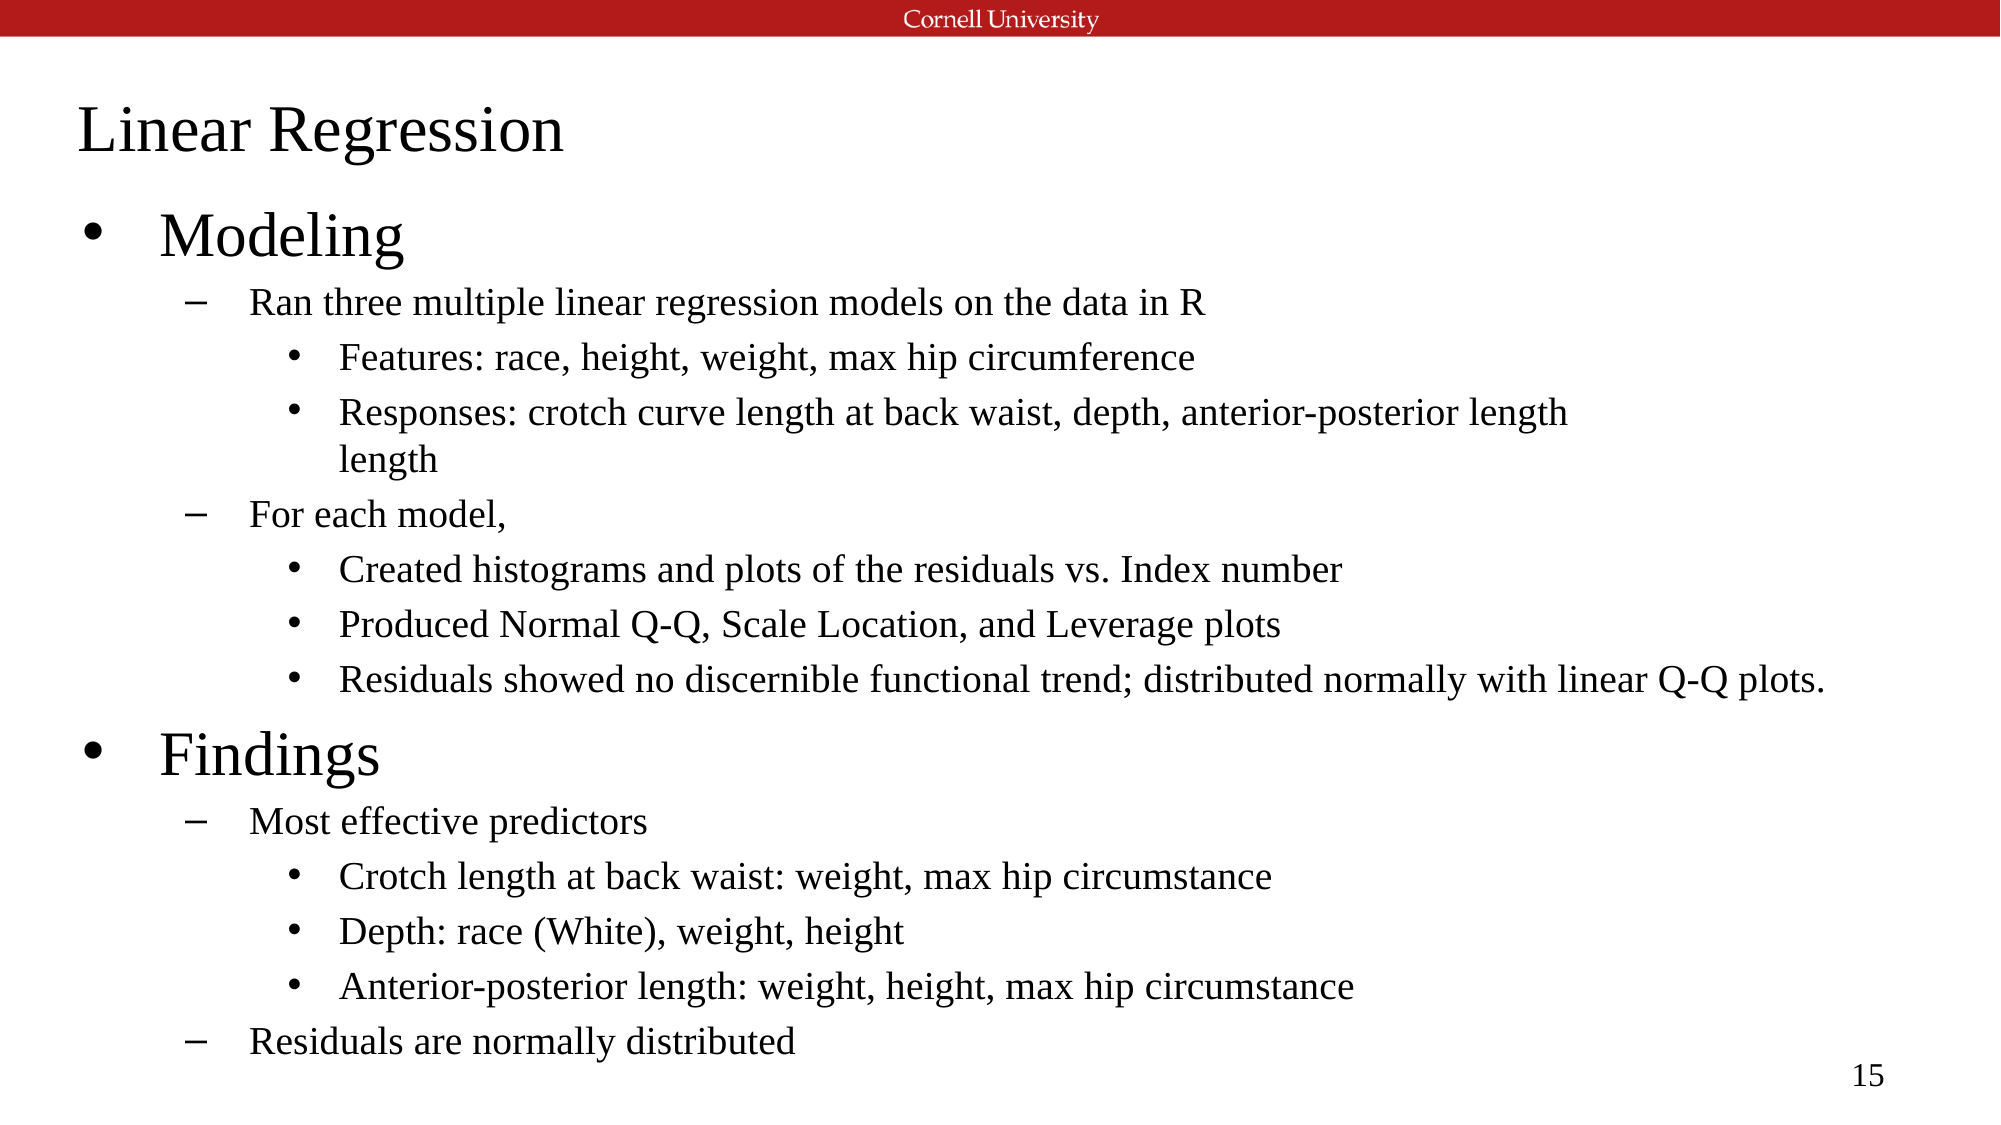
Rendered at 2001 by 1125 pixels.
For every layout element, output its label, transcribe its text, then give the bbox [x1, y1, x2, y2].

title Linear Regression [62, 68, 1961, 182]
list Modeling Ran three multiple linear regression models on the data in R Features: race, height, weight, max hip circumference Responses: crotch curve length at back waist, depth, anterior-posterior length length For each model, Created histograms and plots of the residuals vs. Index number Produced Normal Q-Q, Scale Location, and Leverage plots Residuals showed no discernible functional trend; distributed normally with linear Q-Q plots. Findings Most effective predictors Crotch length at back waist: weight, max hip circumstance Depth: race (White), weight, height Anterior-posterior length: weight, height, max hip circumstance Residuals are normally distributed [62, 182, 1961, 1080]
picture [846, 0, 1144, 60]
slide_number ‹#› [1433, 1042, 1900, 1103]
